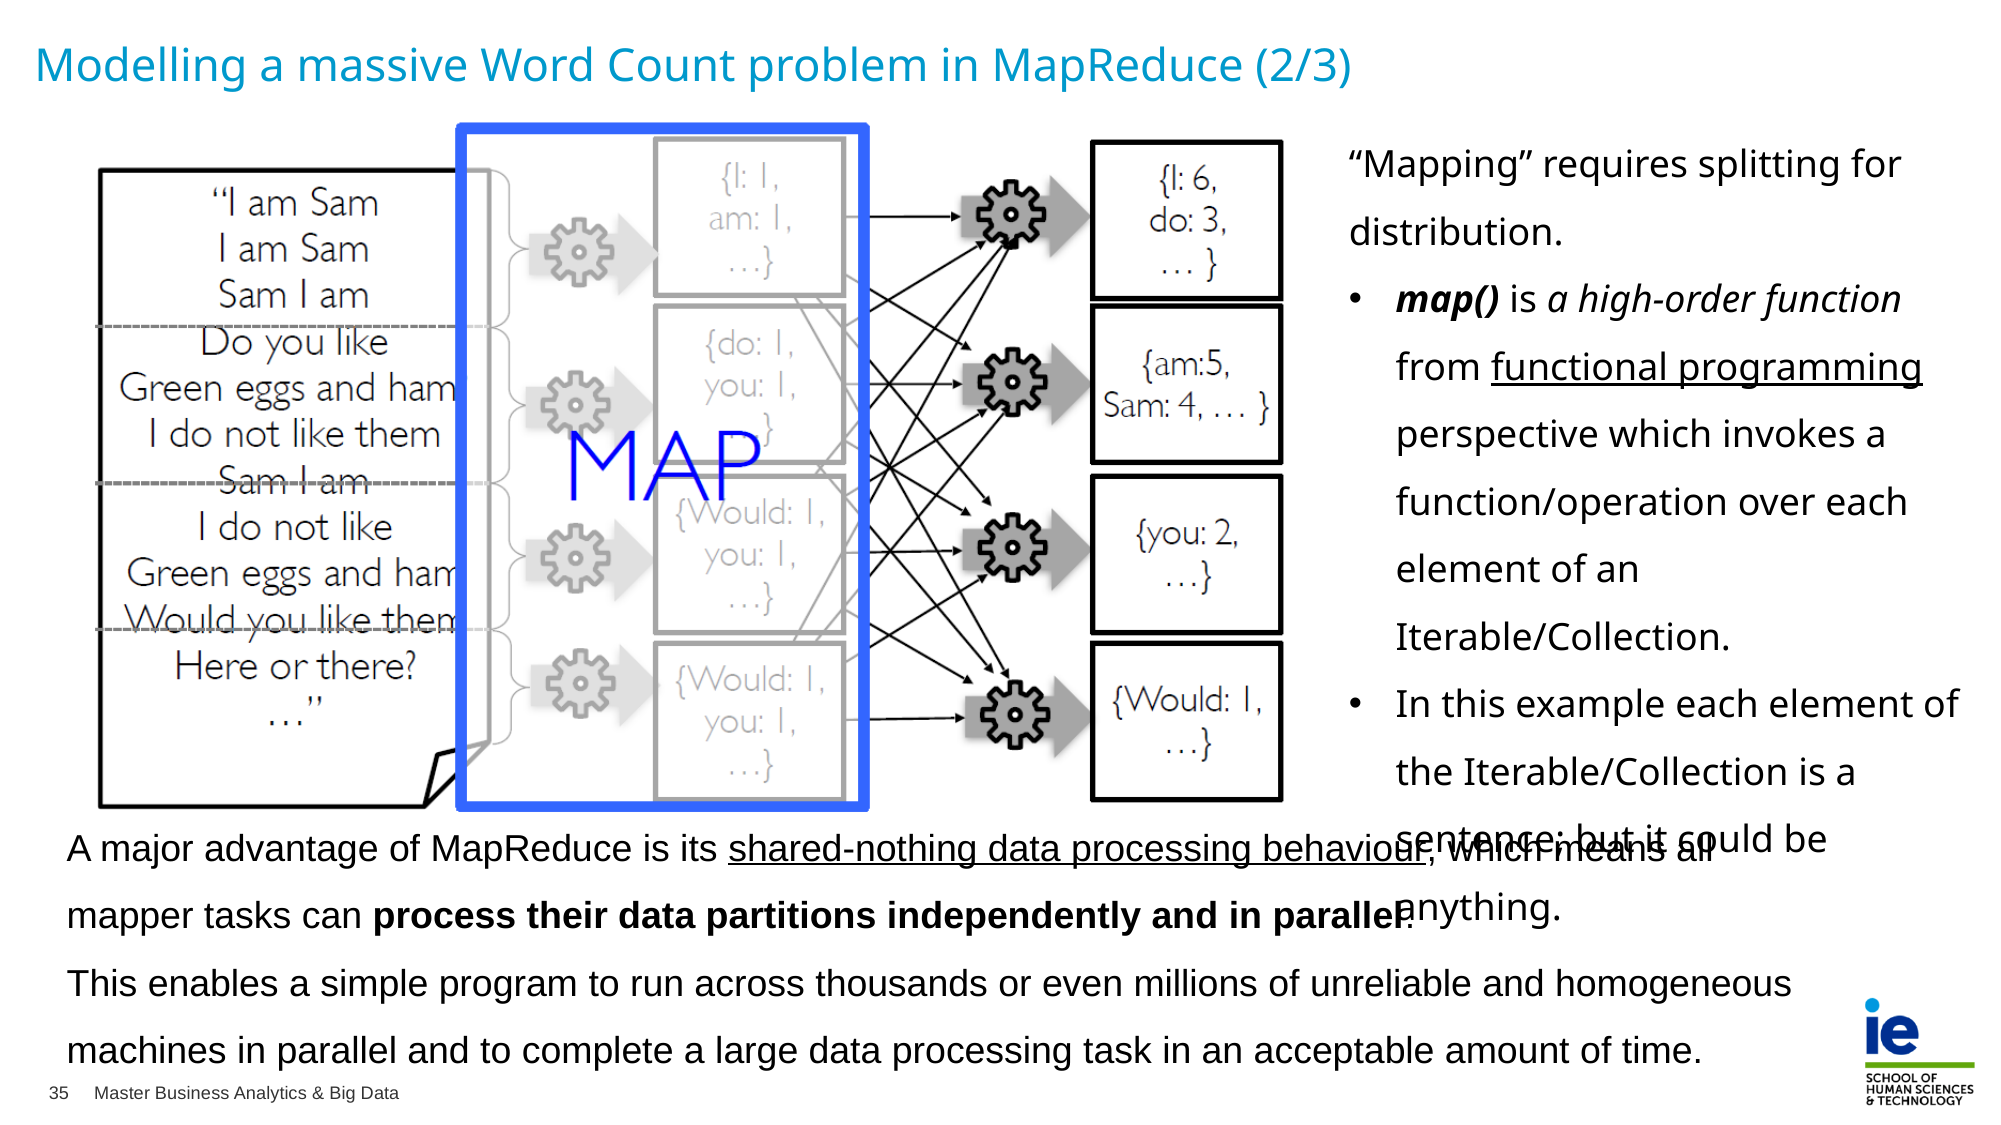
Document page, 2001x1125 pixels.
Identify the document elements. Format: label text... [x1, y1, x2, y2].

text_box “Mapping” requires splitting for distribution. map() is a high-order function from functional programming perspective which invokes a function/operation over each element of an Iterable/Collection. In this example each element of the Iterable/Collection is a sentence; but it could be anything. [1333, 110, 2000, 935]
picture [93, 100, 1293, 827]
picture [1859, 991, 1981, 1113]
text_box A major advantage of MapReduce is its shared-nothing data processing behaviour, which means all mapper tasks can process their data partitions independently and in parallel. This enables a simple program to run across thousands or even millions of unreliable and homogeneous machines in parallel and to complete a large data processing task in an acceptable amount of time. [51, 793, 1865, 1079]
text_box Modelling a massive Word Count problem in MapReduce (2/3) [34, 24, 1835, 101]
